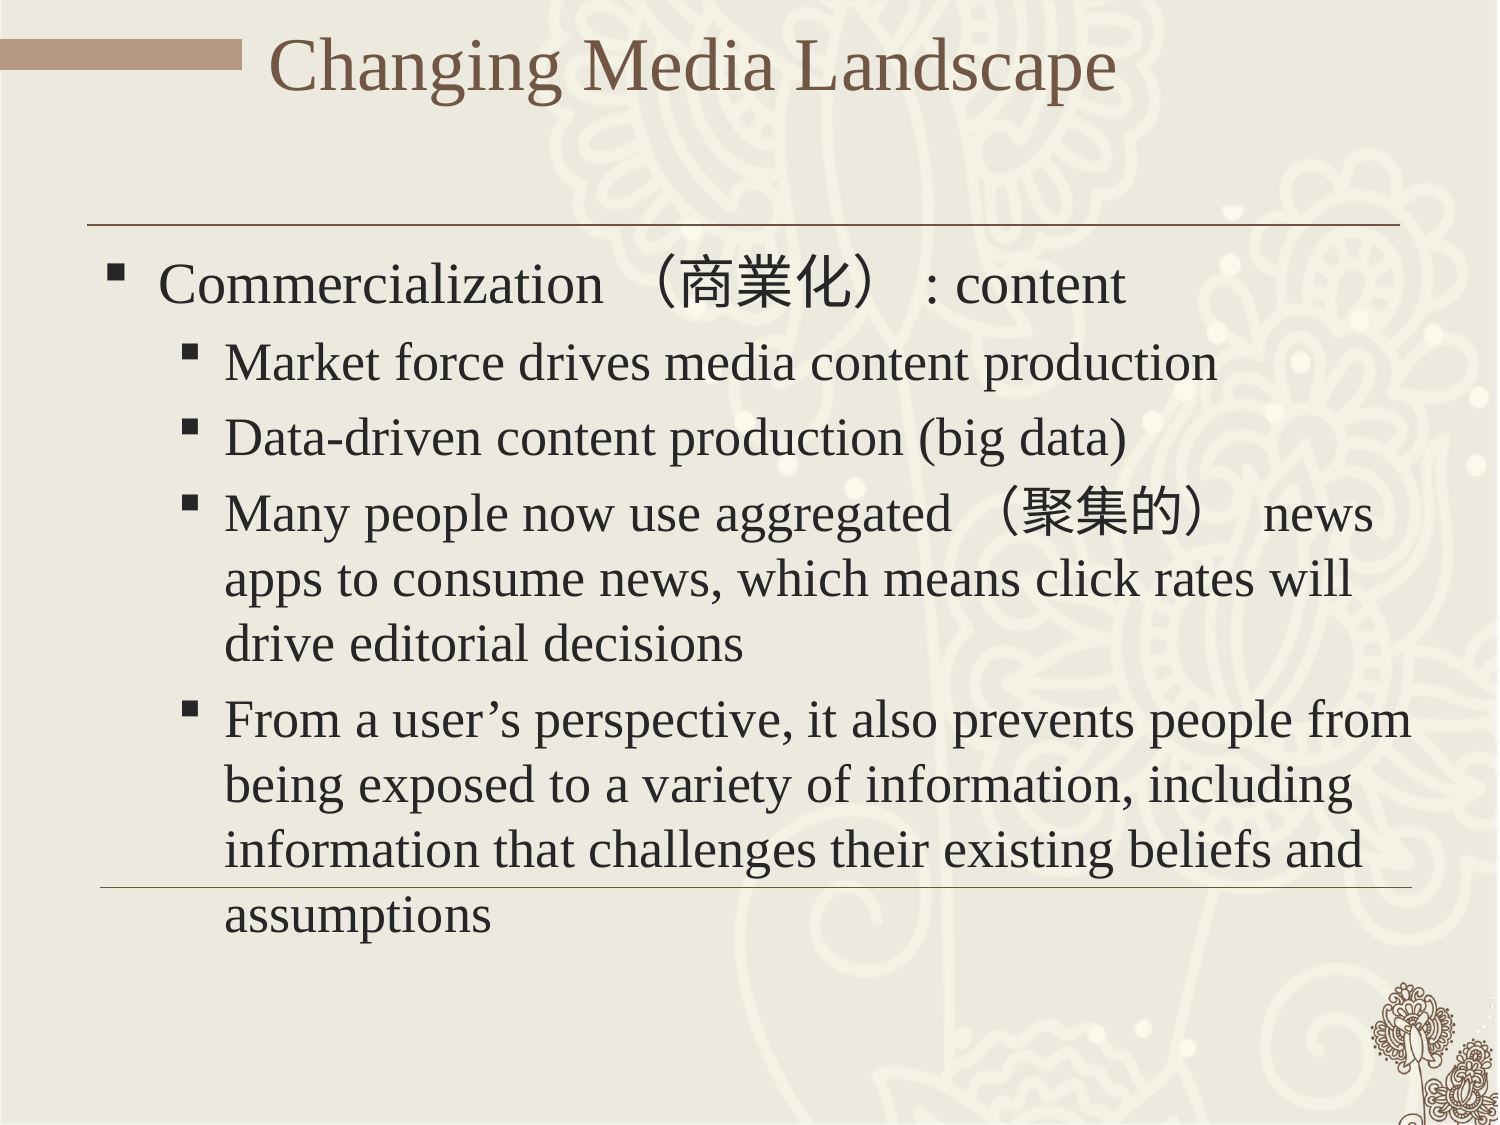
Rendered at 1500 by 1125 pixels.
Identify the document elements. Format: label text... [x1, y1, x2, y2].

picture [0, 0, 1498, 1125]
list Commercialization（商業化）: content Market force drives media content production Data-driven content production (big data) Many people now use aggregated（聚集的） news apps to consume news, which means click rates will drive editorial decisions From a user’s perspective, it also prevents people from being exposed to a variety of information, including information that challenges their existing beliefs and assumptions [87, 237, 1438, 980]
title Changing Media Landscape [253, 7, 1294, 114]
